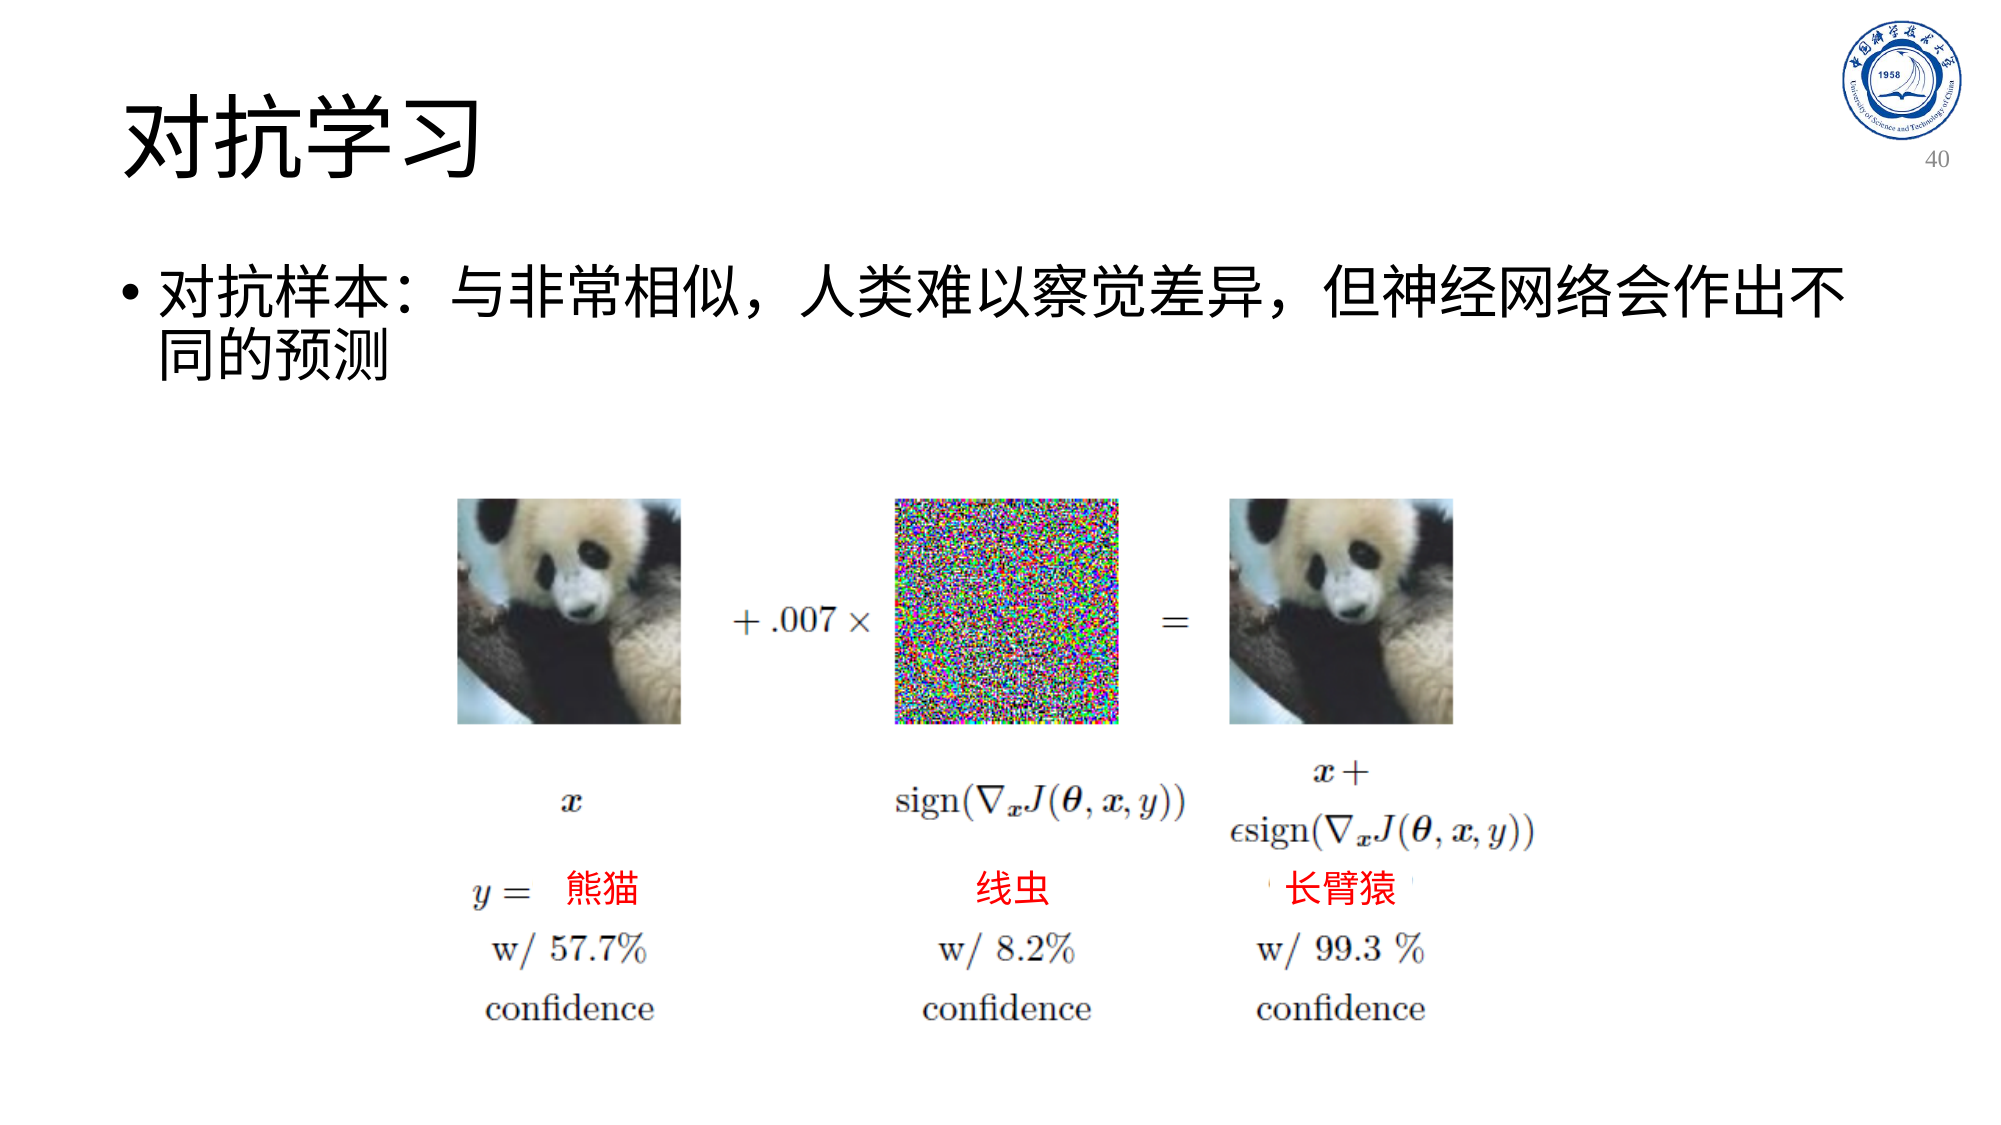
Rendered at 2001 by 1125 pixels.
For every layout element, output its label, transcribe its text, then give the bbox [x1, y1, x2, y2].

picture [1839, 17, 1965, 127]
title 对抗学习 [105, 59, 1900, 223]
picture [392, 463, 1558, 1058]
slide_number 40 [1514, 127, 1965, 188]
